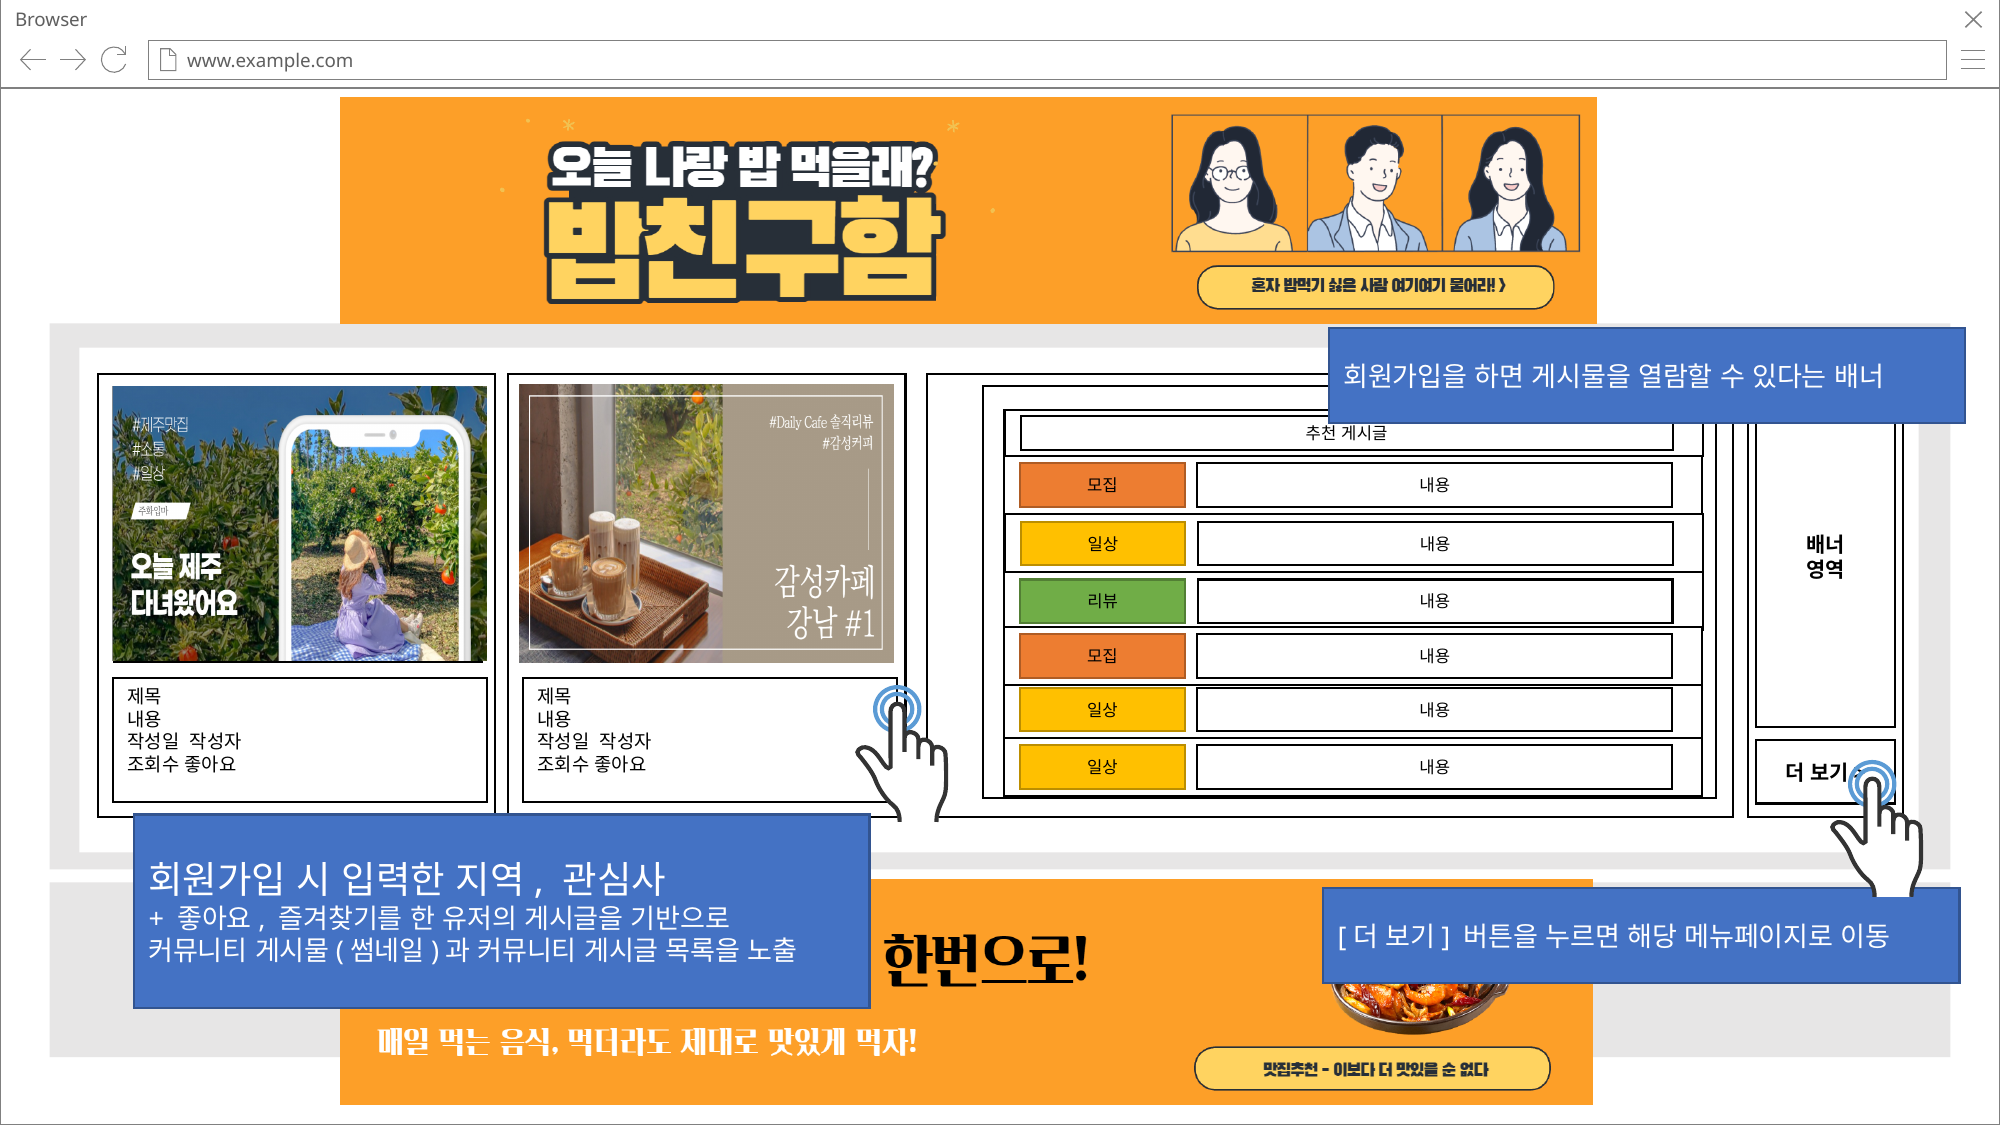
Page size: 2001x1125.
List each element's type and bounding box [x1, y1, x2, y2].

text_box [855, 687, 947, 822]
picture [519, 384, 895, 664]
text_box [97, 373, 496, 817]
text_box [1004, 571, 1703, 626]
text_box [1003, 626, 1703, 685]
text_box [1003, 737, 1703, 796]
text_box [1004, 410, 1703, 456]
text_box [1004, 514, 1703, 571]
picture [340, 97, 1597, 324]
text_box [508, 373, 906, 818]
text_box [0, 0, 2000, 1125]
picture [112, 386, 487, 661]
text_box [1830, 762, 1922, 897]
text_box [1003, 685, 1703, 737]
picture [340, 879, 1593, 1105]
text_box [1003, 455, 1703, 514]
